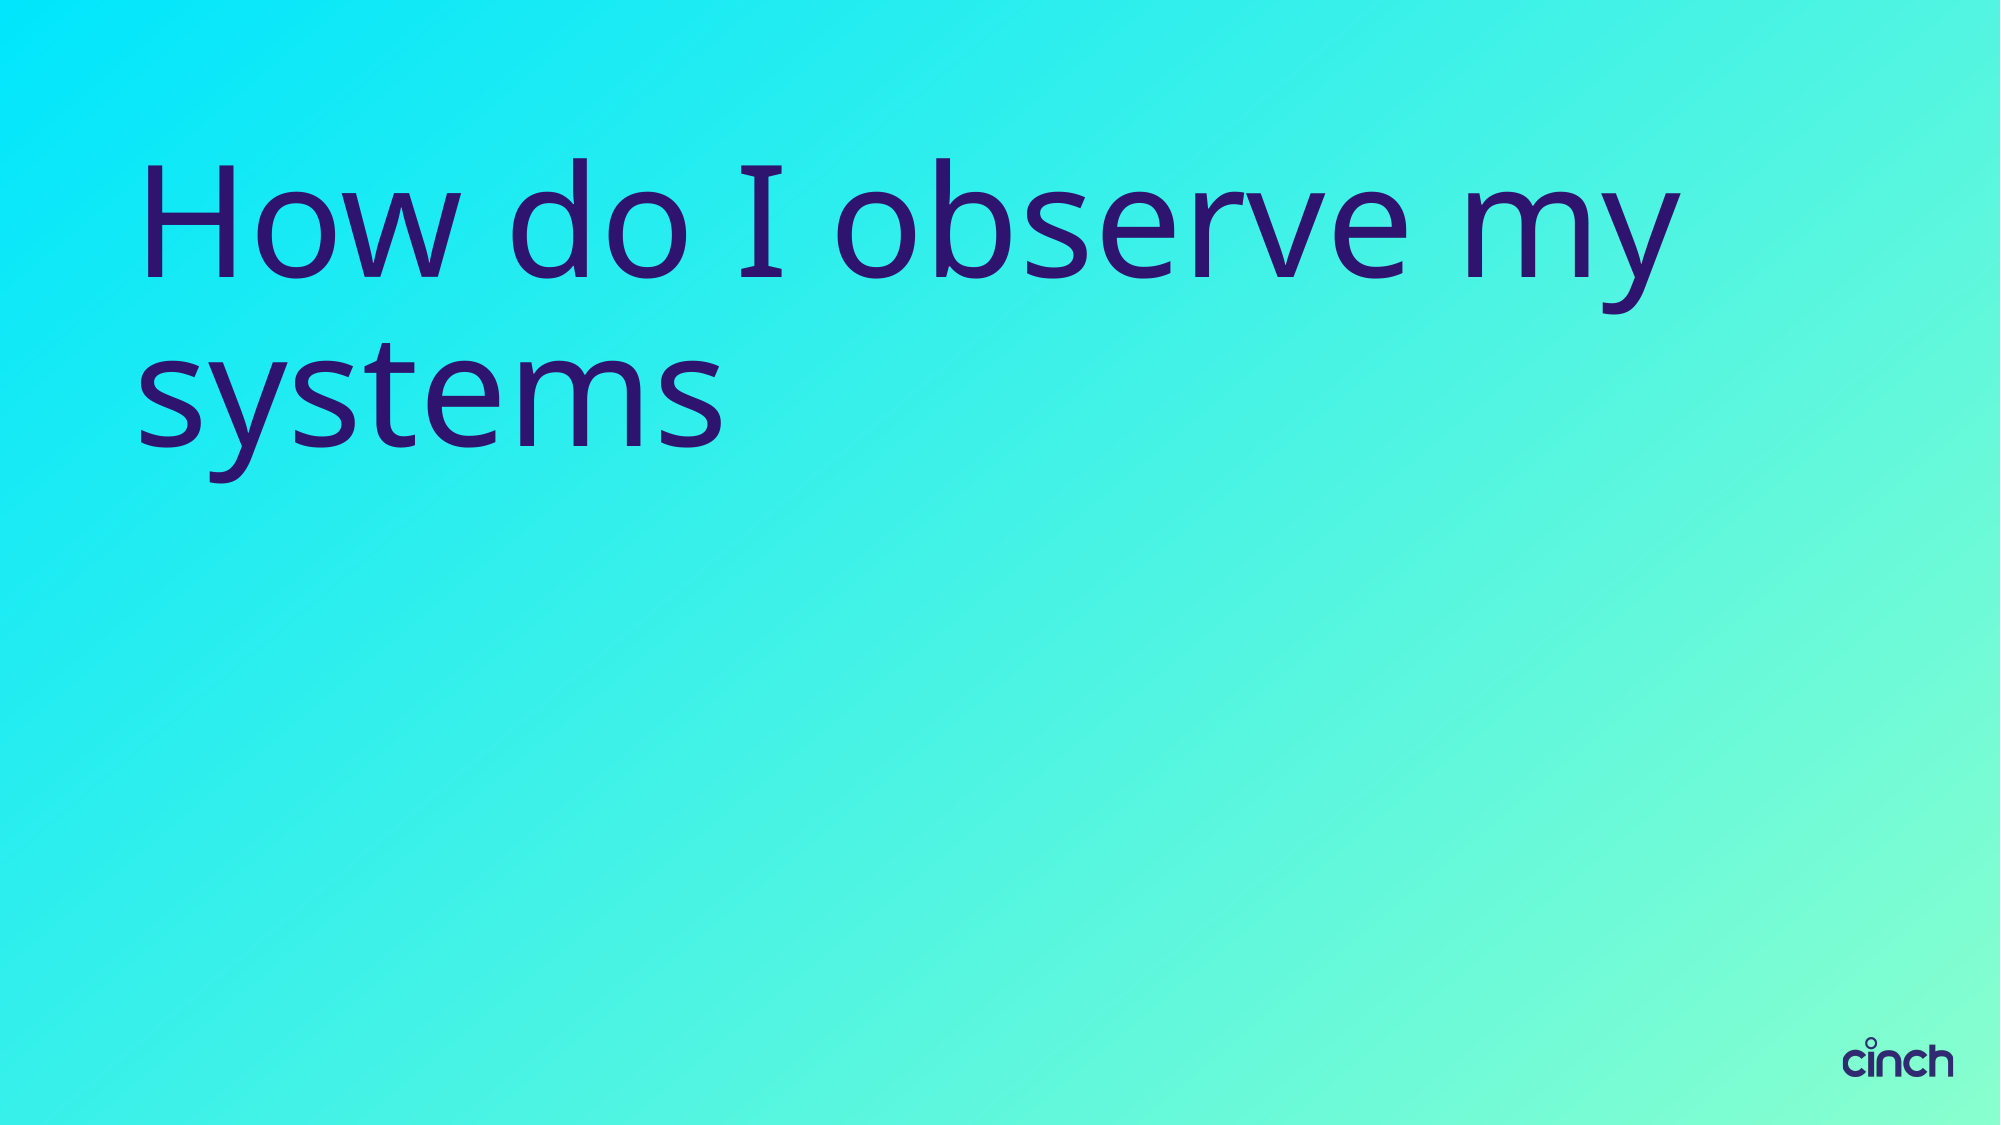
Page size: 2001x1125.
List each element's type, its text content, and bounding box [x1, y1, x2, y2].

title How do I observe my systems [133, 142, 1867, 251]
